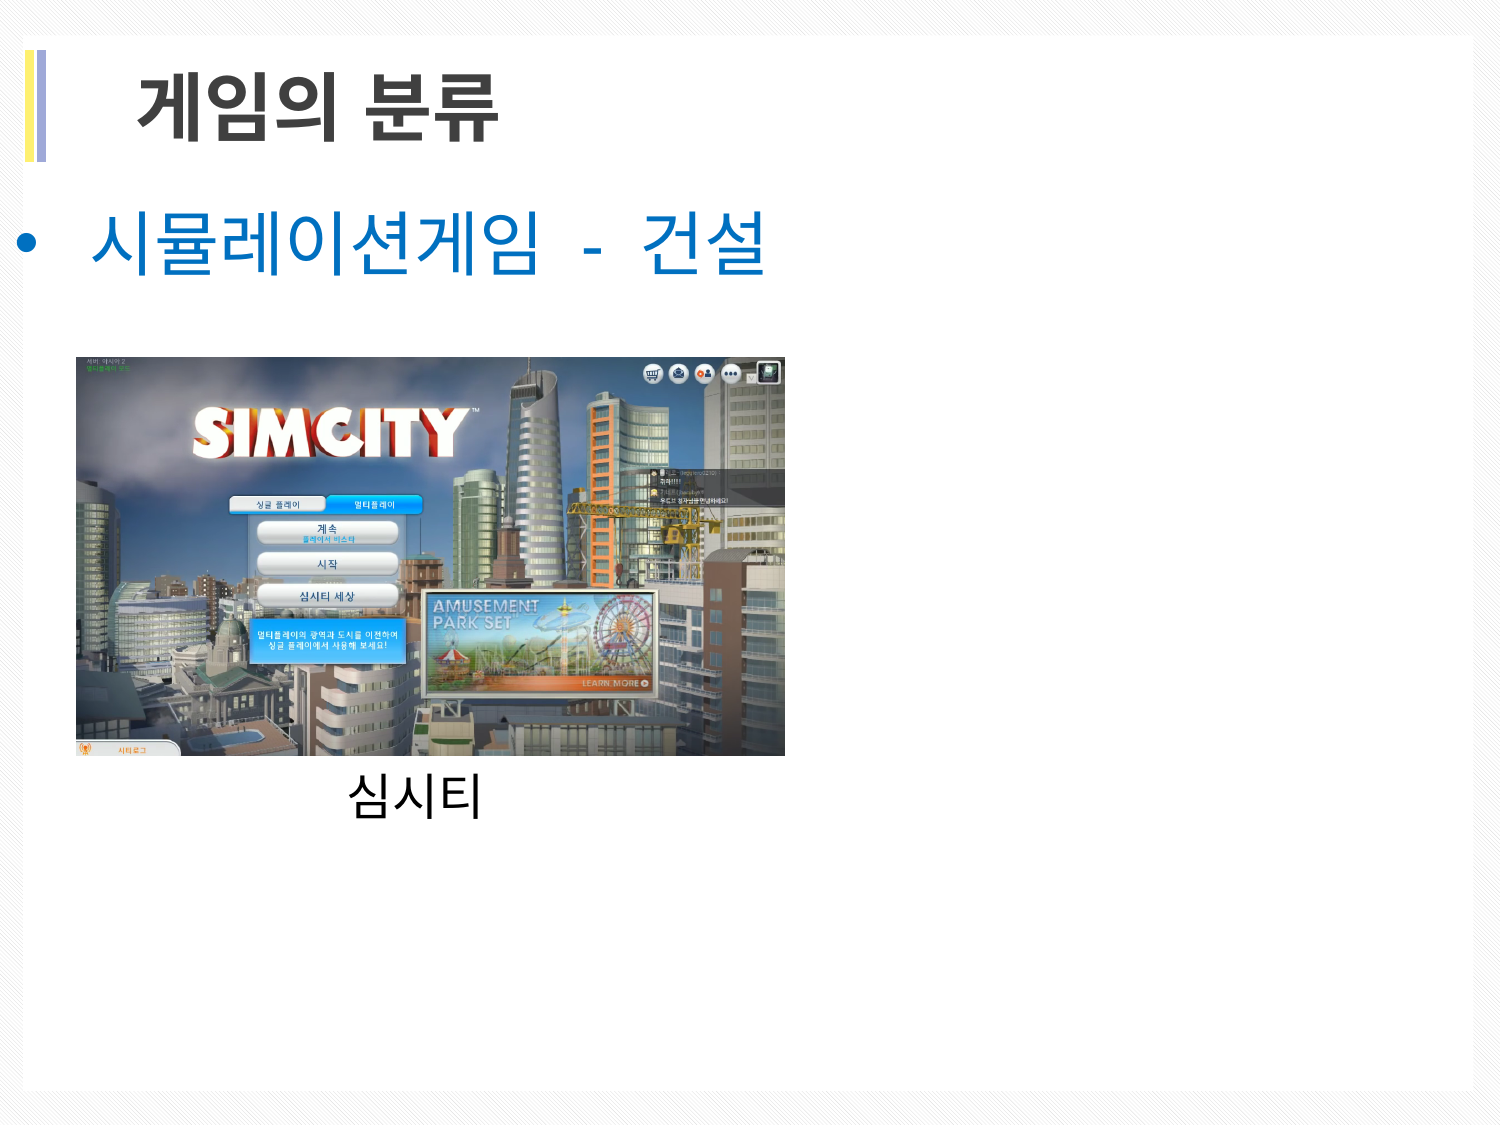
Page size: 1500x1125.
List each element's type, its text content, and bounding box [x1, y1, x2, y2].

text_box 심시티 [100, 764, 732, 833]
text_box 시뮬레이션게임 - 건설 [0, 192, 1500, 293]
text_box 게임의 분류 [121, 53, 1500, 158]
picture [76, 357, 785, 756]
